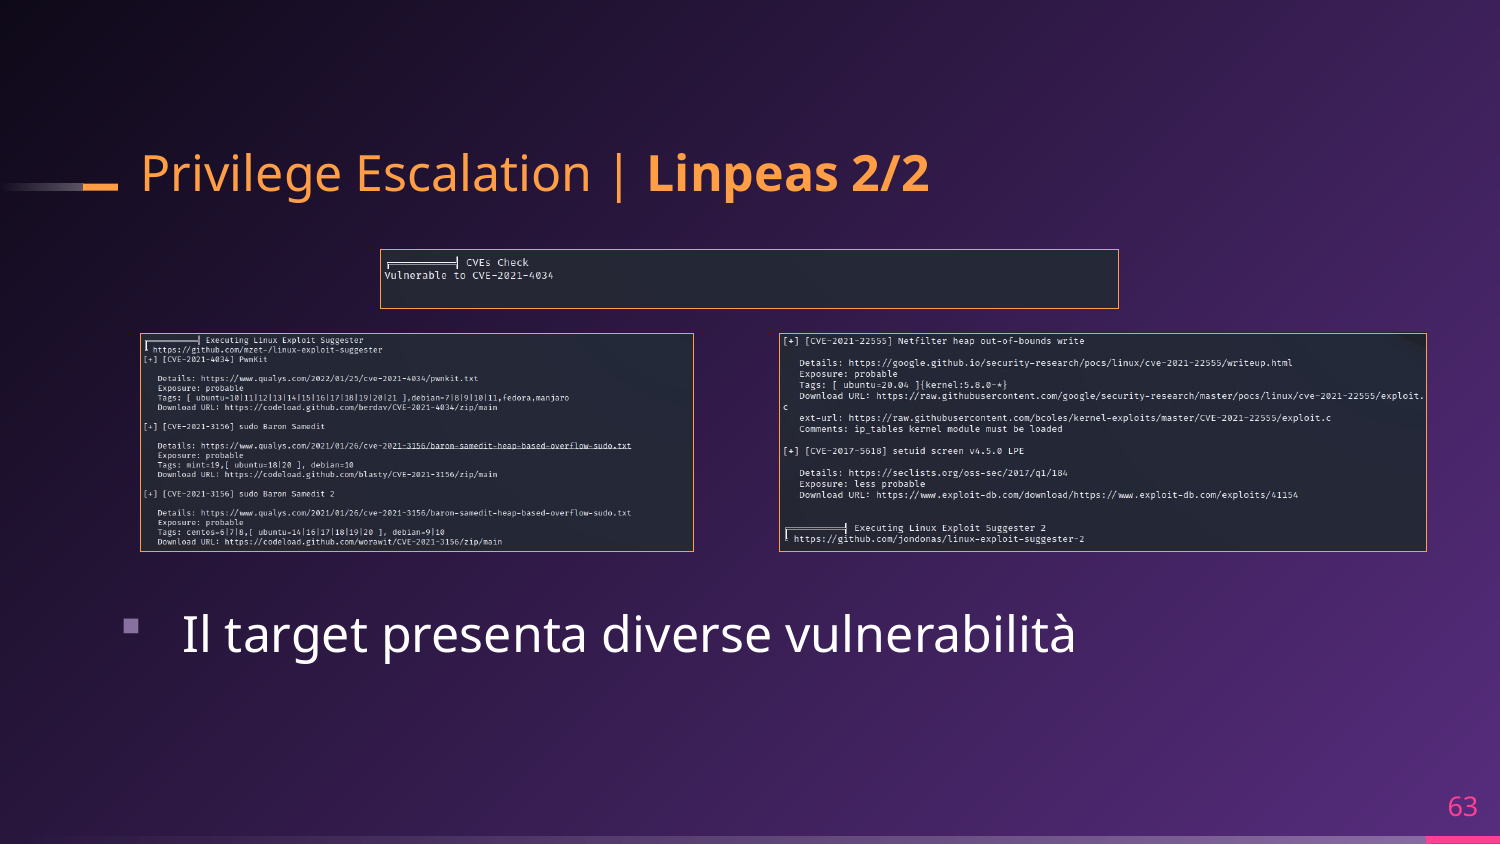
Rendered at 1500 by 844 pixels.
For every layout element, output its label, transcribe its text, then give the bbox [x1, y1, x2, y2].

title Privilege Escalation | Linpeas 2/2 [140, 137, 1427, 203]
list Il target presenta diverse vulnerabilità [107, 593, 1427, 780]
picture [779, 332, 1427, 553]
picture [380, 249, 1120, 309]
picture [139, 333, 694, 553]
slide_number 63 [1426, 779, 1500, 837]
